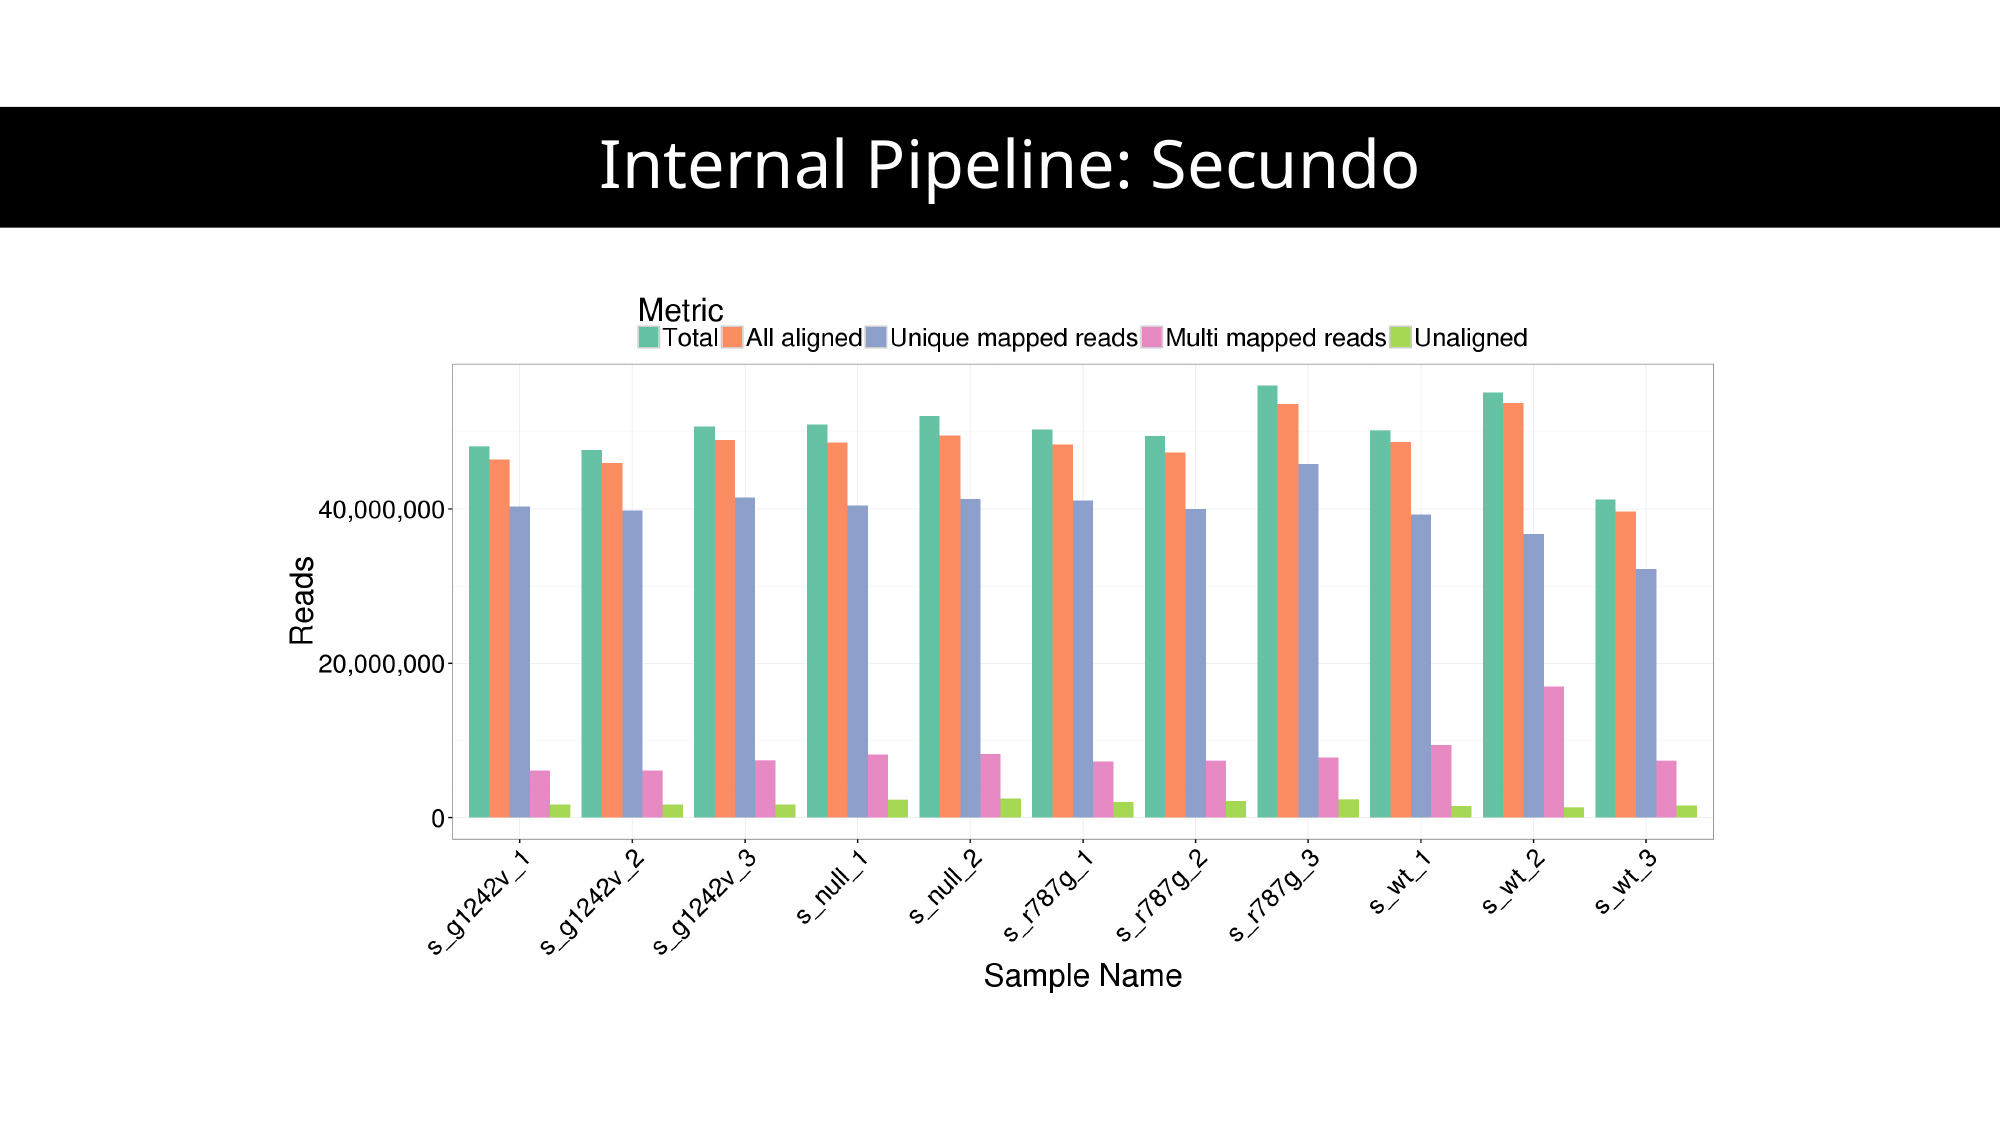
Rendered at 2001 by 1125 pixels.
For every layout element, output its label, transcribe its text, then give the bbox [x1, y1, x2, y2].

title Internal Pipeline: Secundo [91, 105, 1931, 228]
text_box [0, 106, 2000, 229]
picture [279, 274, 1721, 996]
